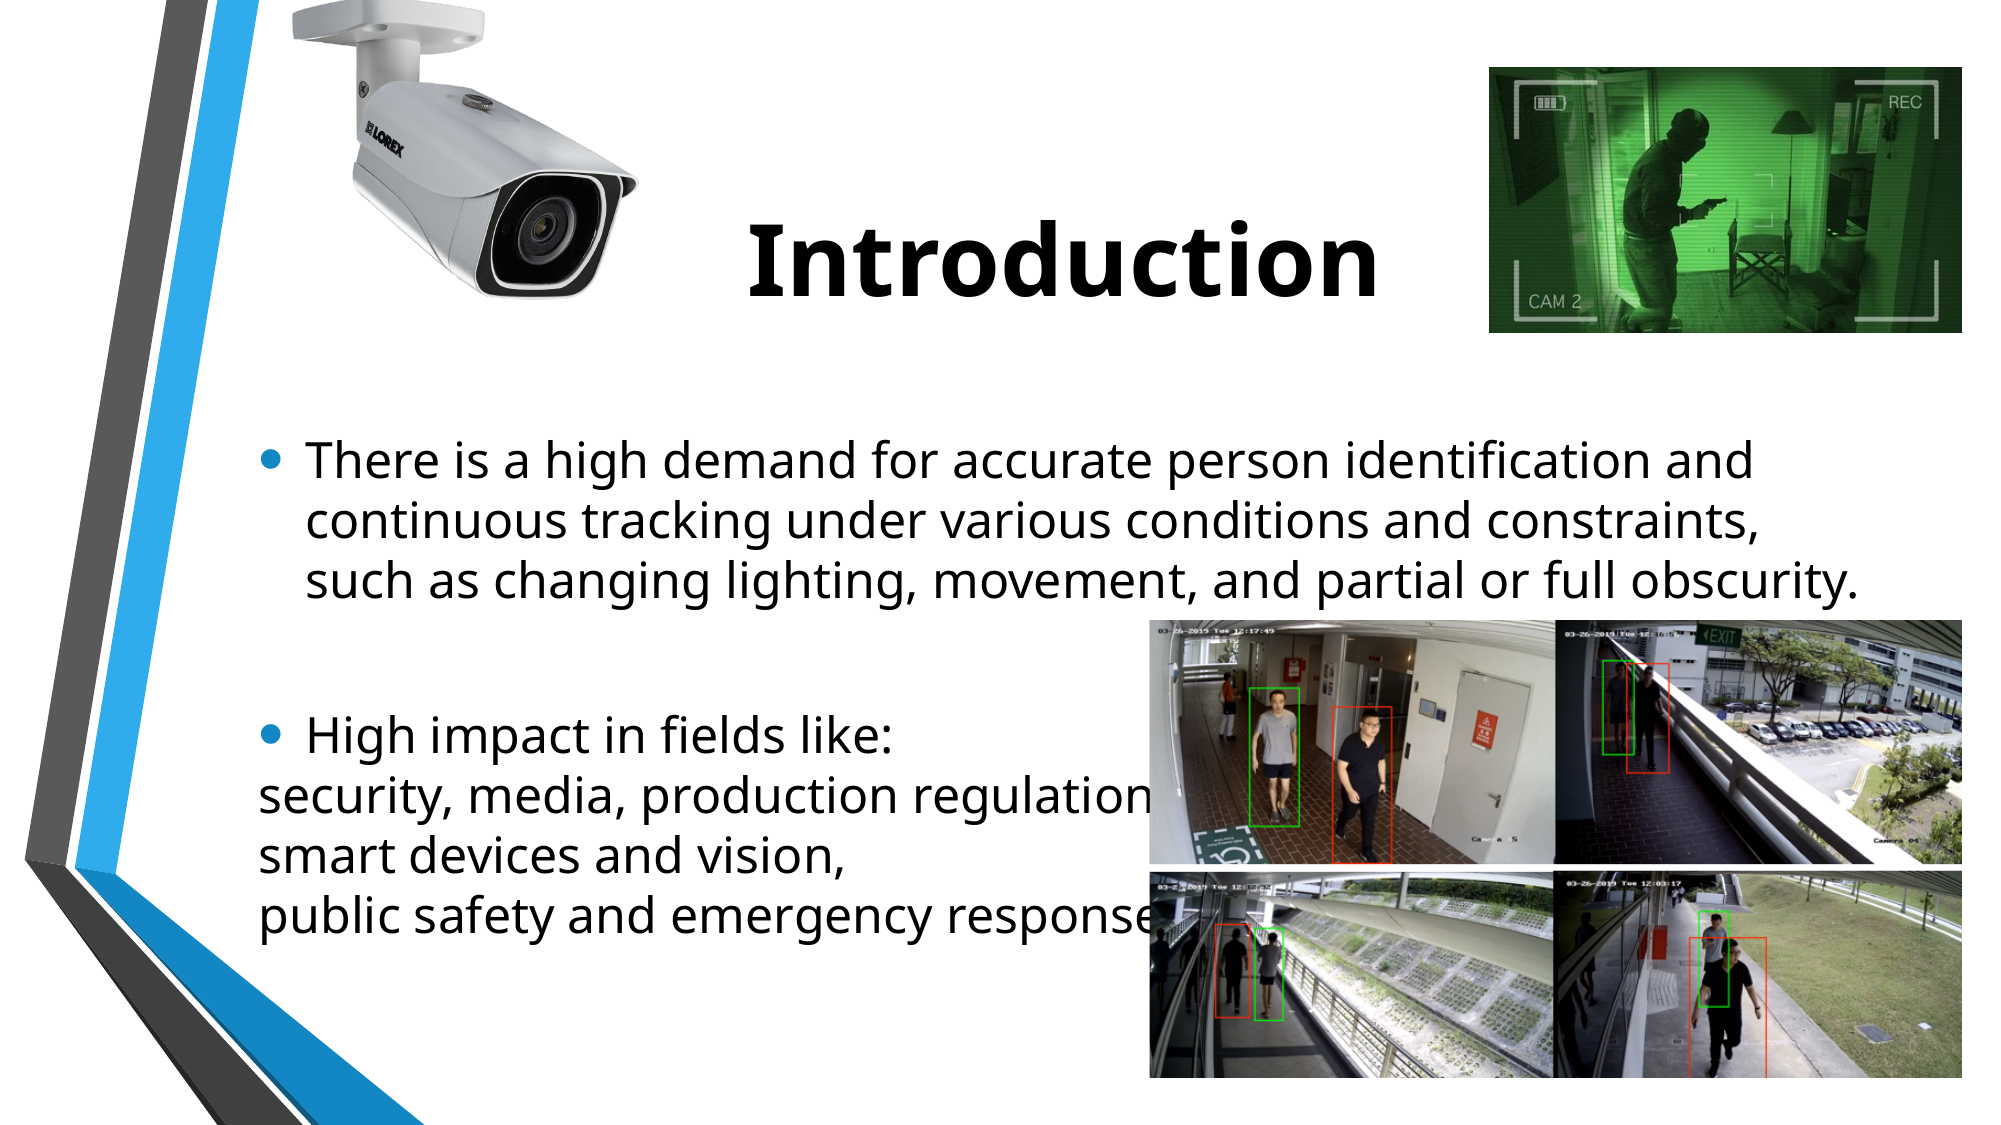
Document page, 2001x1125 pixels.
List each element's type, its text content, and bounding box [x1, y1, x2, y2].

picture [1149, 620, 1963, 1078]
picture [1489, 66, 1963, 334]
title Introduction [243, 112, 1887, 338]
list There is a high demand for accurate person identification and continuous tracking under various conditions and constraints, such as changing lighting, movement, and partial or full obscurity. High impact in fields like: security, media, production regulation smart devices and vision, public safety and emergency response [243, 338, 1887, 995]
picture [221, 0, 709, 311]
